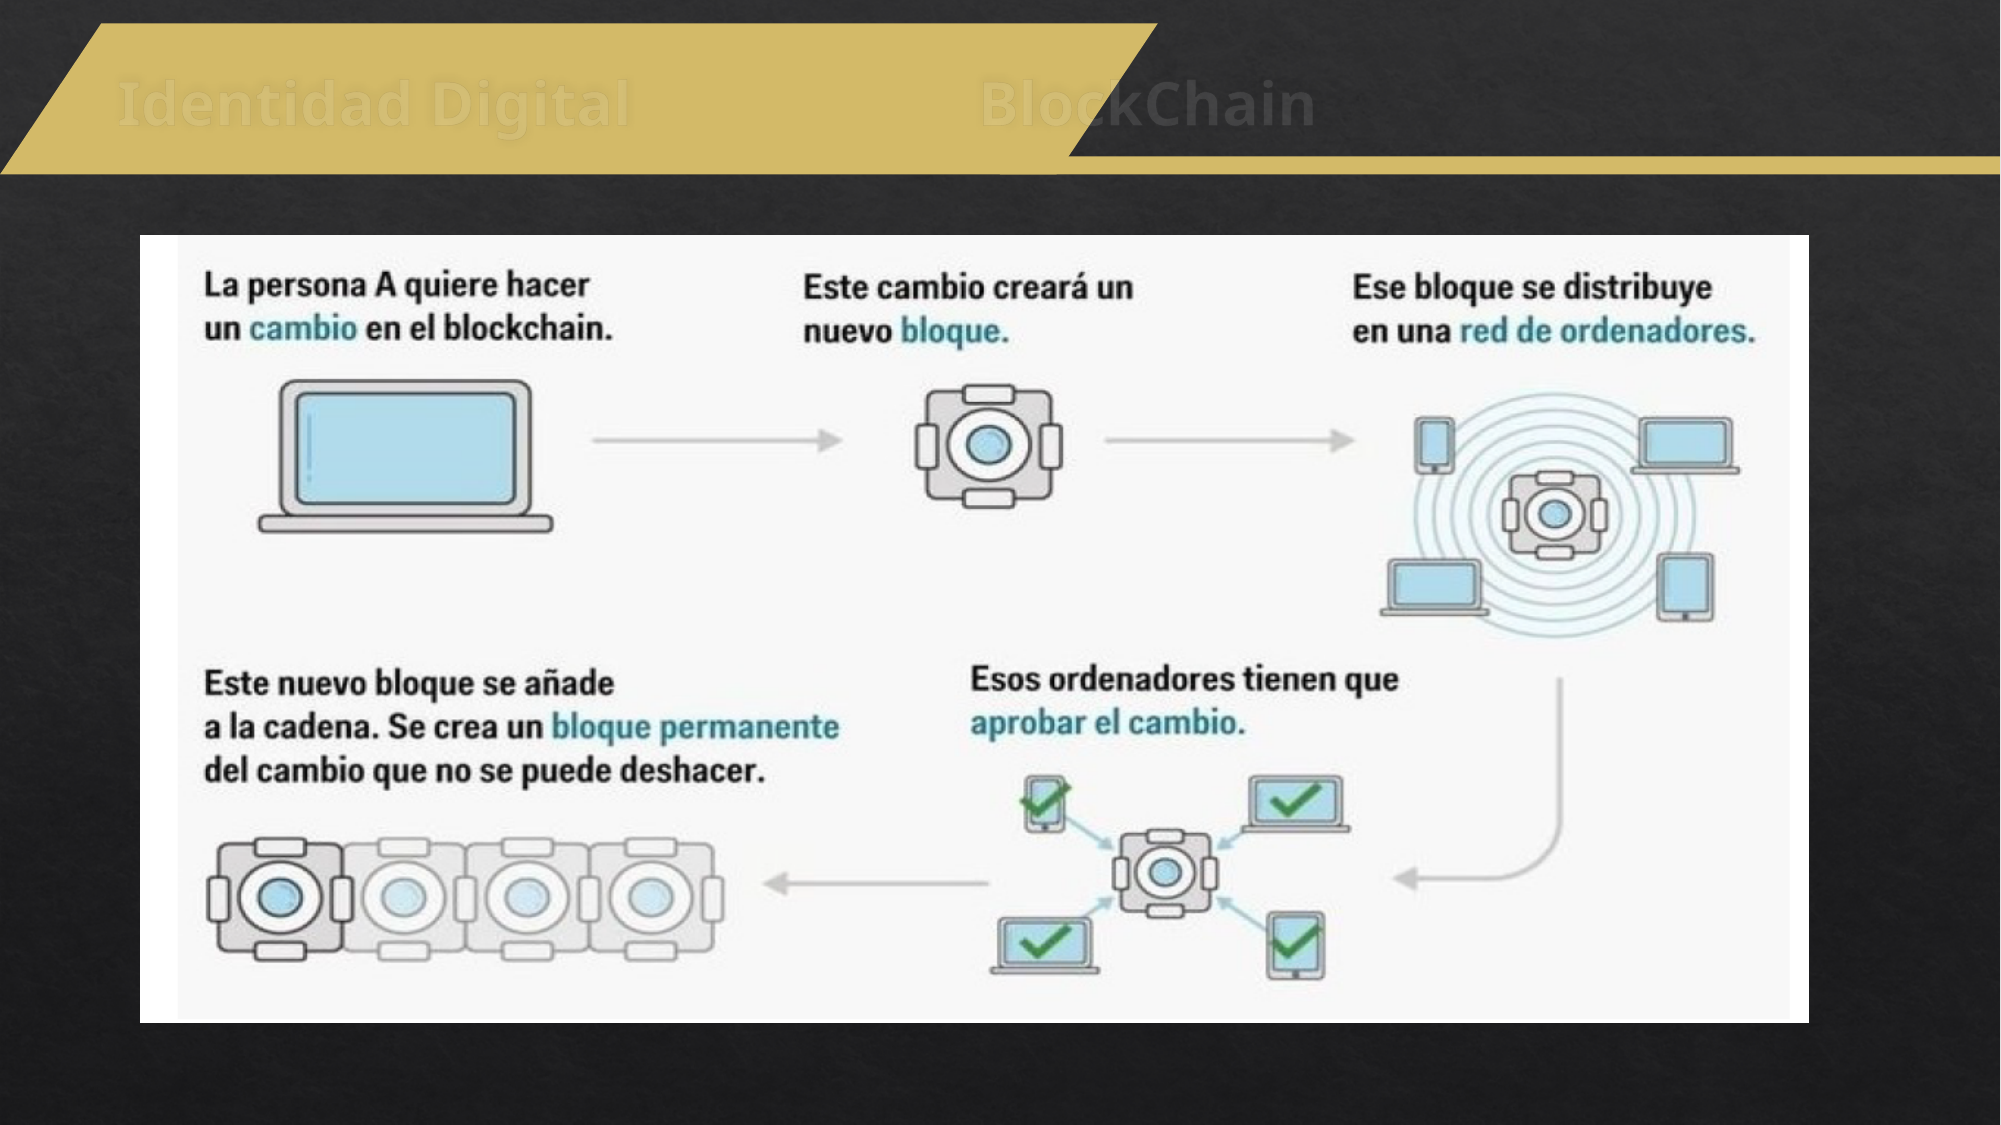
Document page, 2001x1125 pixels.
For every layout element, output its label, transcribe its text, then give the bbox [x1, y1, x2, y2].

picture [139, 235, 1809, 1024]
list Identidad Digital BlockChain [102, 52, 1914, 152]
